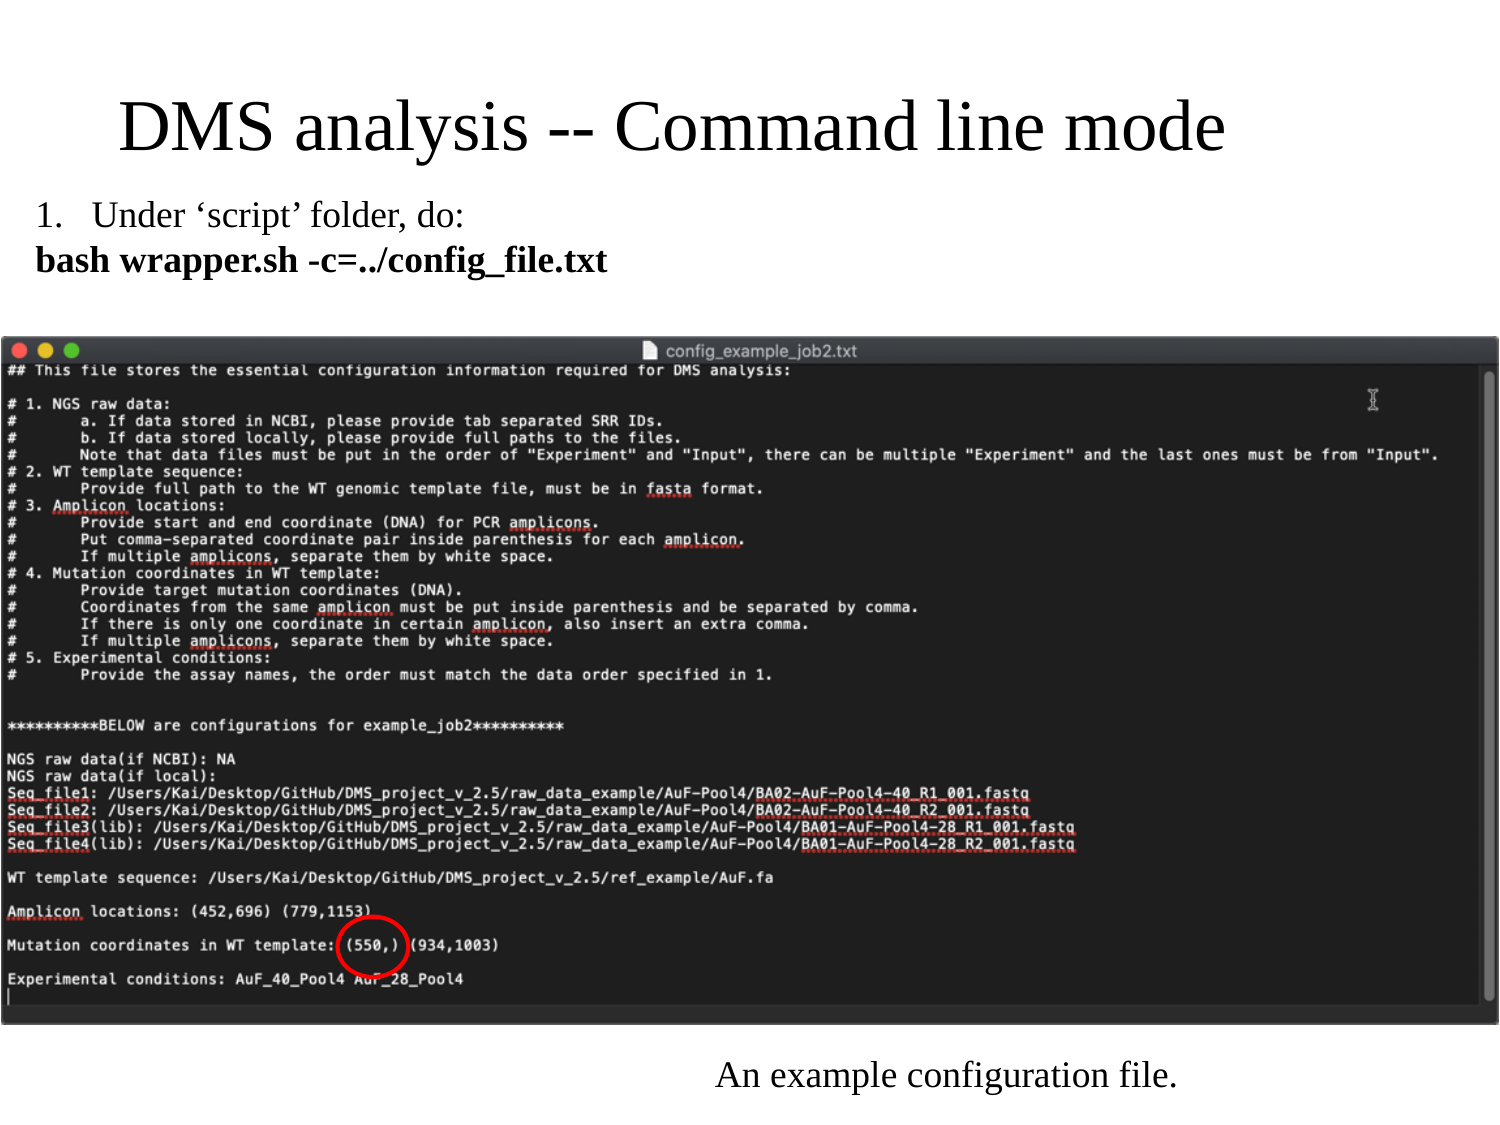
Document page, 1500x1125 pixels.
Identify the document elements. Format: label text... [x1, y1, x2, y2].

picture [1, 336, 1499, 1025]
title DMS analysis -- Command line mode [103, 73, 1397, 180]
text_box An example configuration file. [700, 1042, 1362, 1103]
text_box Under ‘script’ folder, do: bash wrapper.sh -c=../config_file.txt [20, 183, 677, 288]
